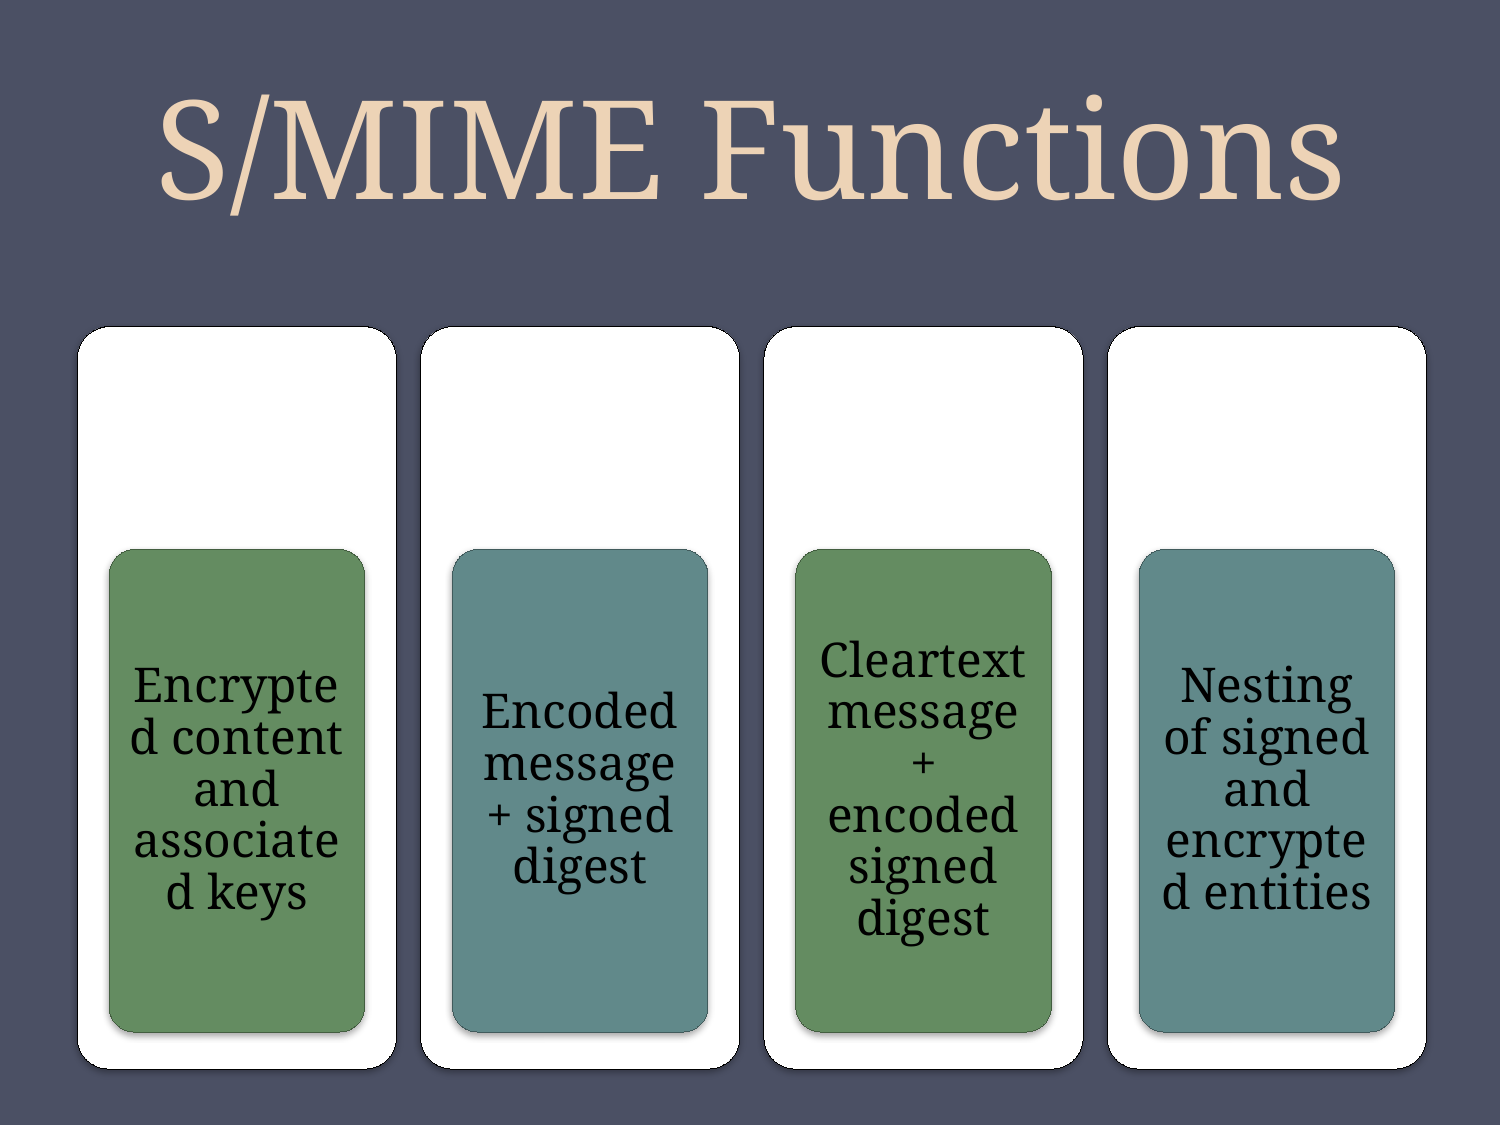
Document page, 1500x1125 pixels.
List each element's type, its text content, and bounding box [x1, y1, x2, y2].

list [76, 326, 1428, 1070]
title S/MIME Functions [76, 0, 1427, 235]
